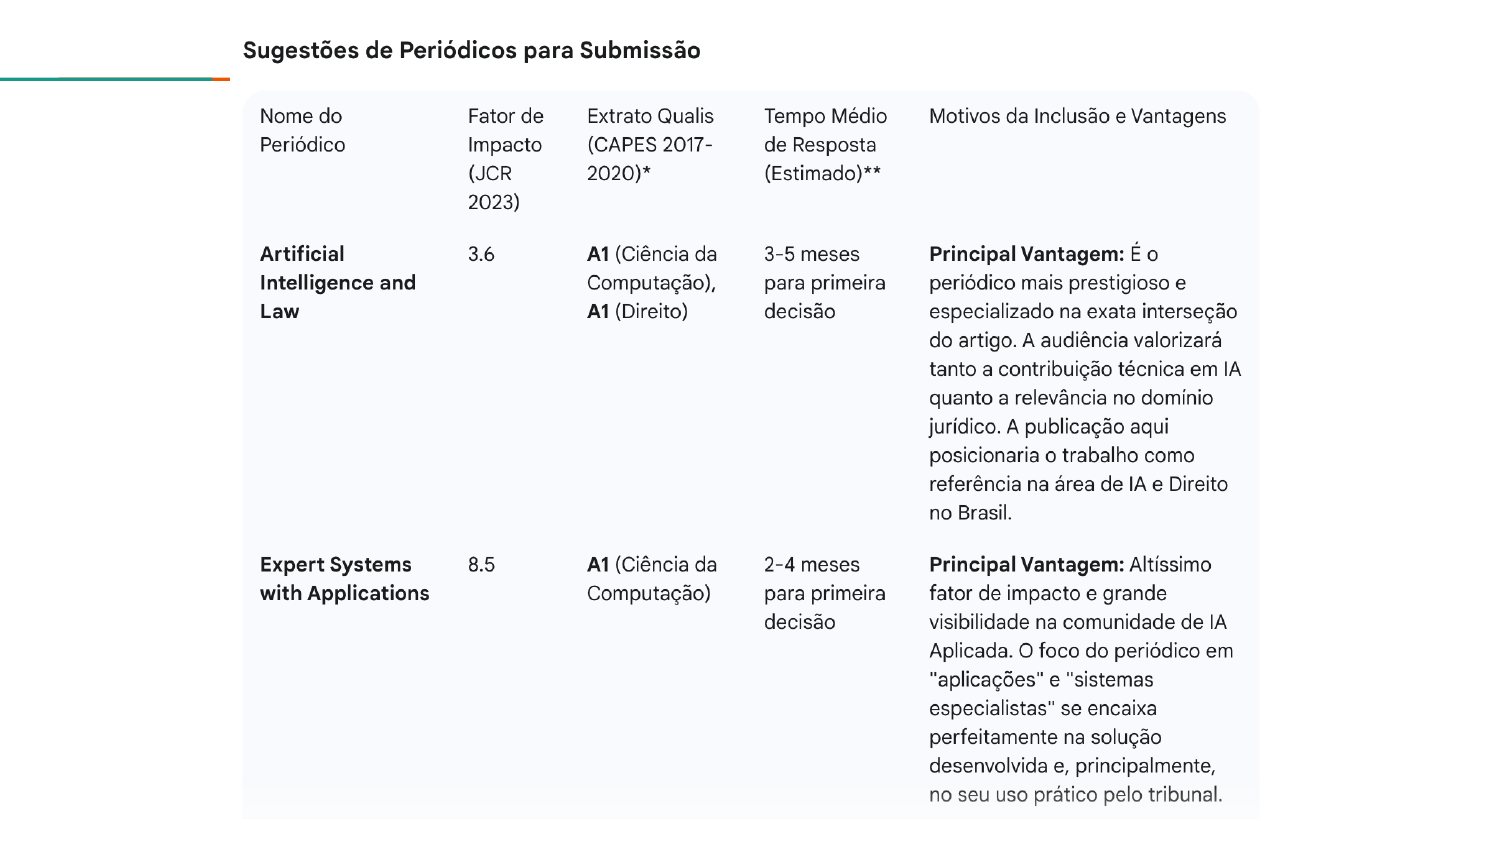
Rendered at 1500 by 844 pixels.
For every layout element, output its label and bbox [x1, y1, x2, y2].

picture [230, 24, 1270, 819]
